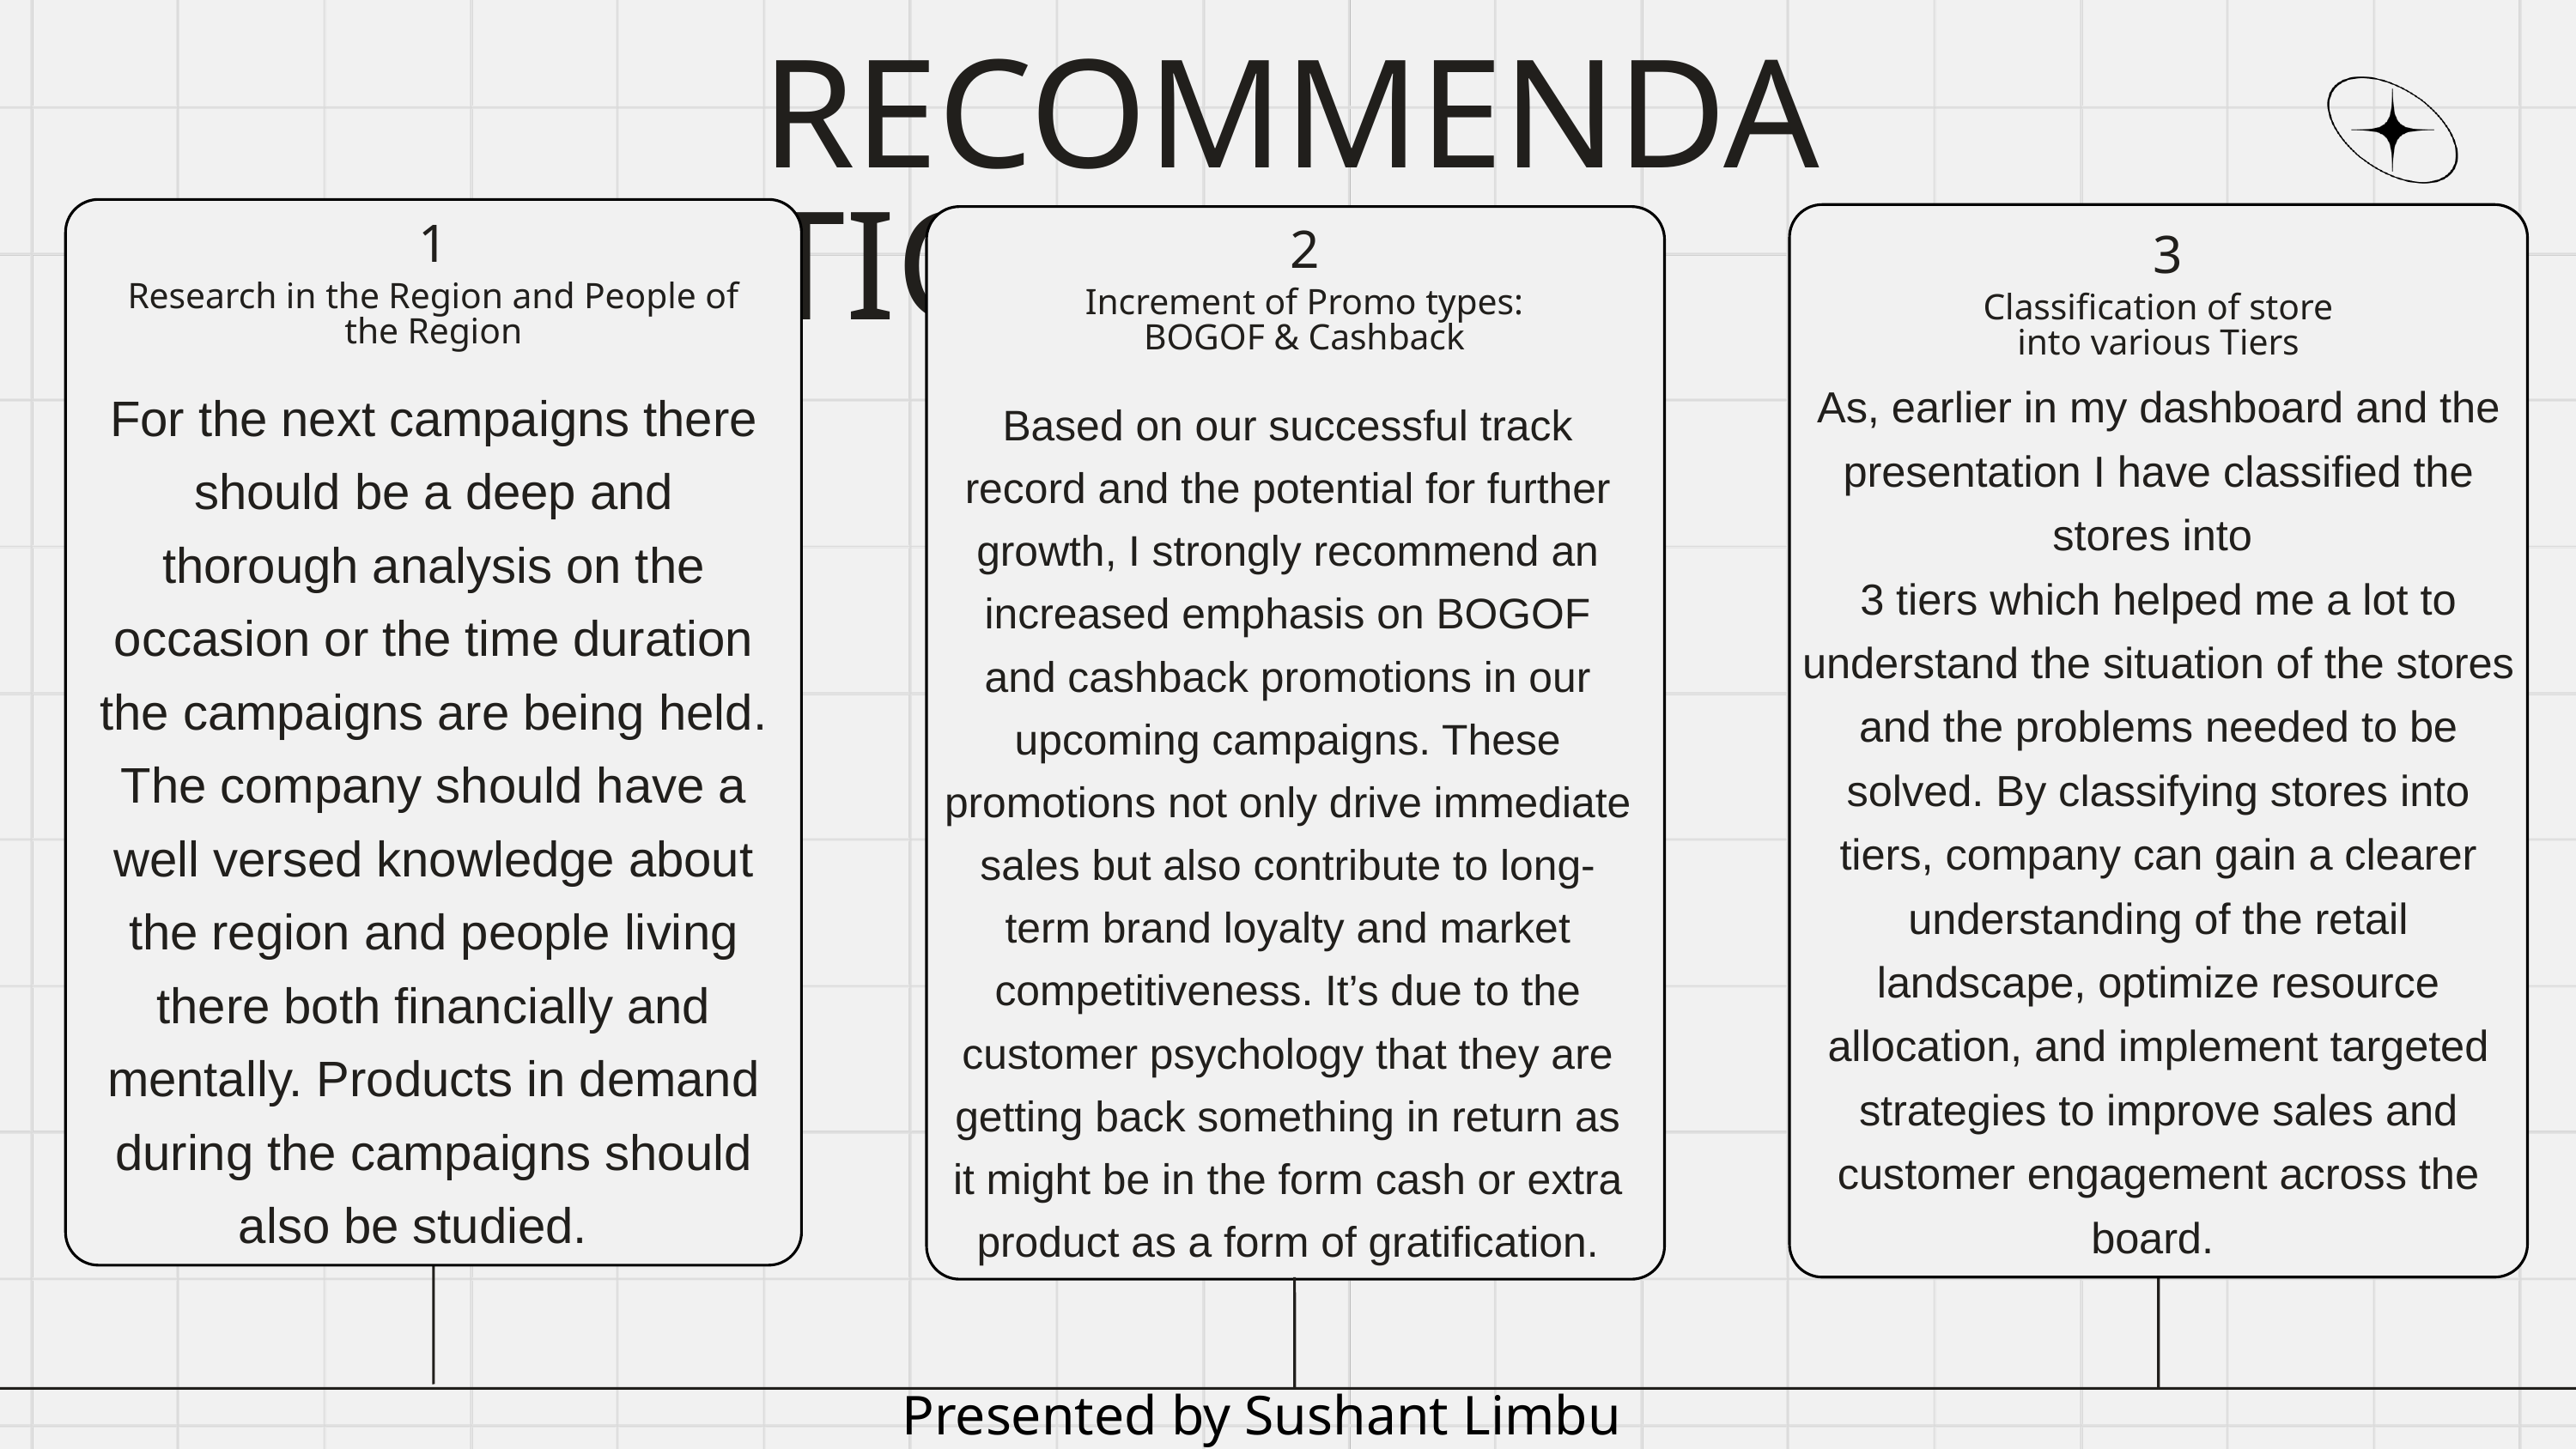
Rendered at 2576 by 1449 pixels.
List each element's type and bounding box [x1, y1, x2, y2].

text_box [0, 0, 2576, 1449]
text_box [1789, 204, 2528, 1277]
text_box [926, 206, 1665, 1280]
text_box [65, 199, 802, 1266]
